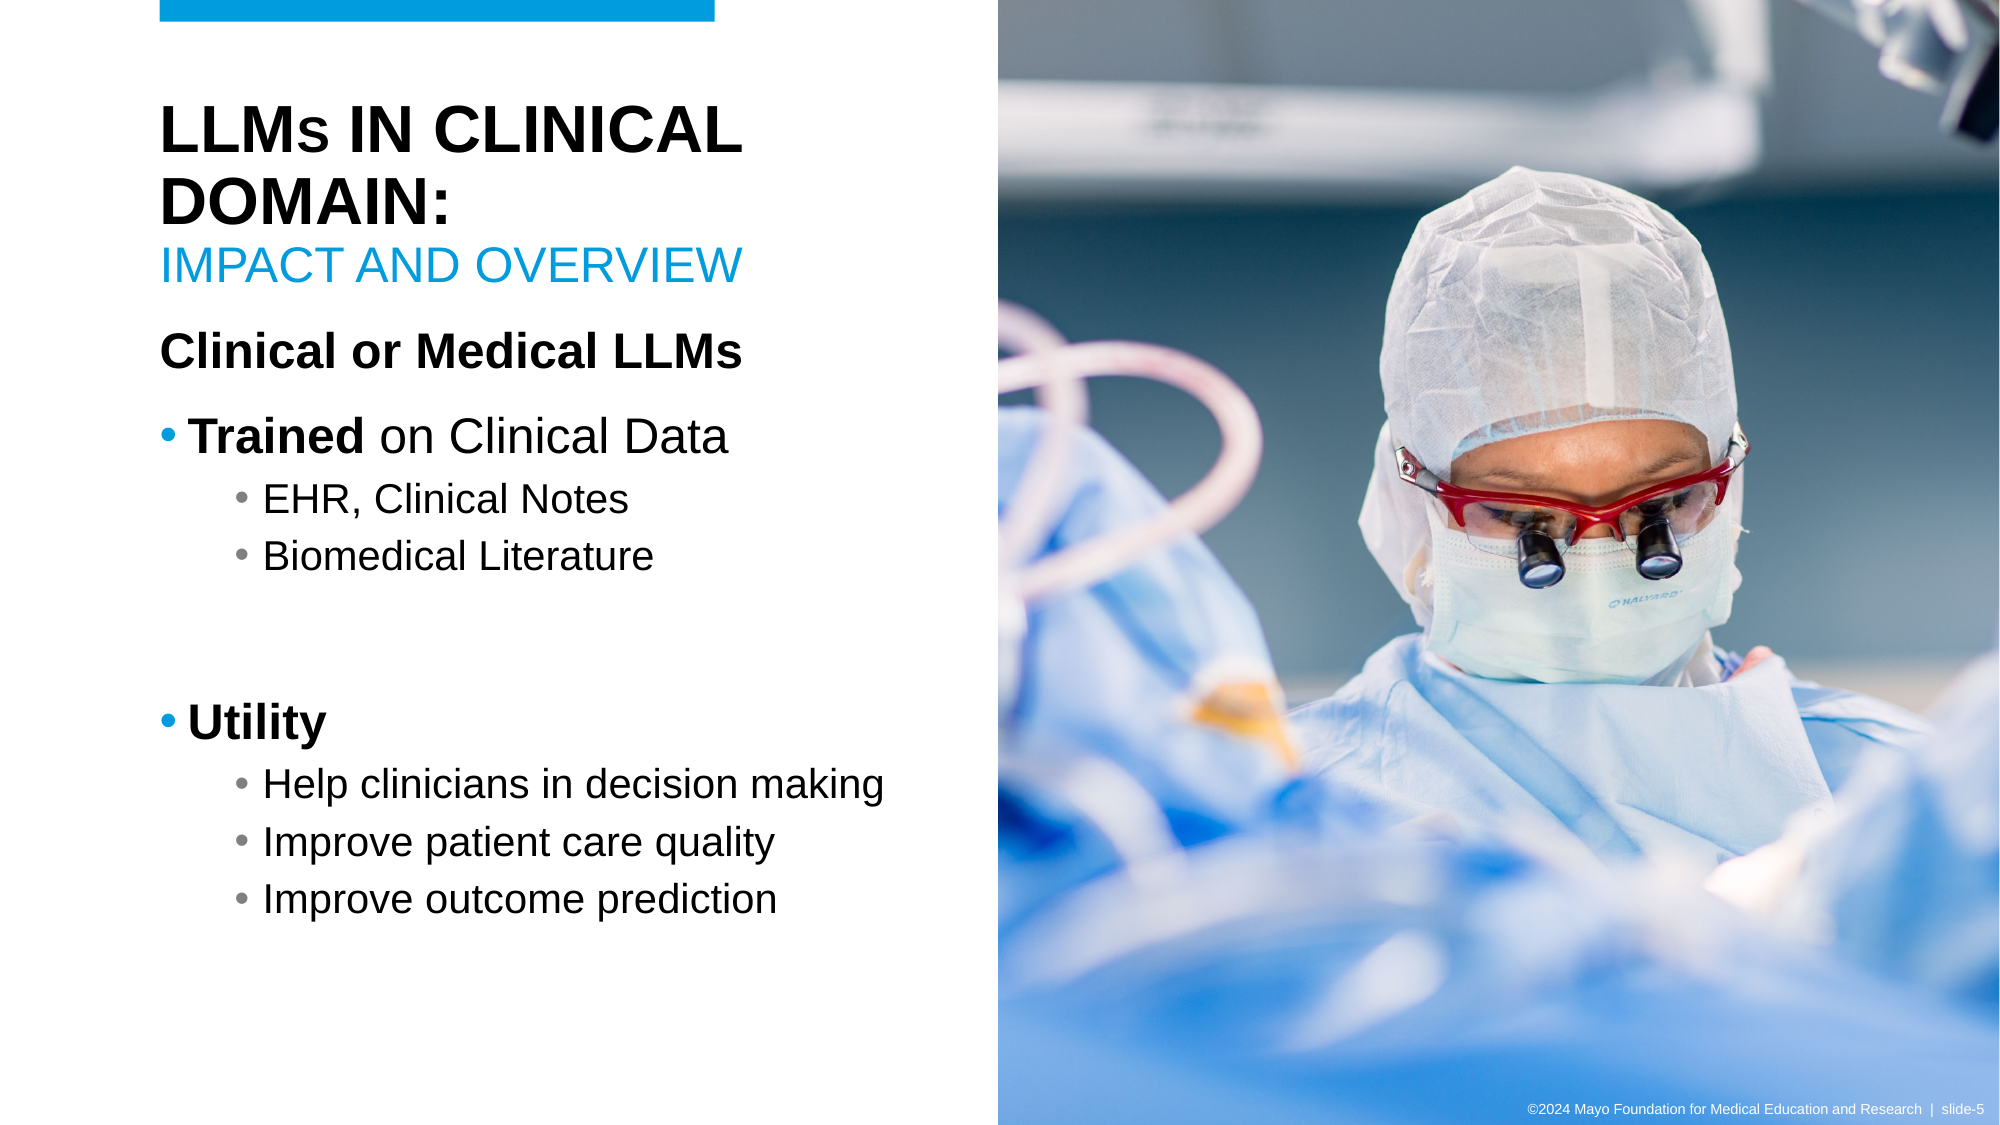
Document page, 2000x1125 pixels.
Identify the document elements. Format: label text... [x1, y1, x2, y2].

list Clinical or Medical LLMs Trained on Clinical Data EHR, Clinical Notes Biomedical Literature Utility Help clinicians in decision making Improve patient care quality Improve outcome prediction [159, 325, 943, 980]
title Llms in clinical domain: impact and overview [159, 87, 943, 249]
picture [997, 0, 2000, 1125]
